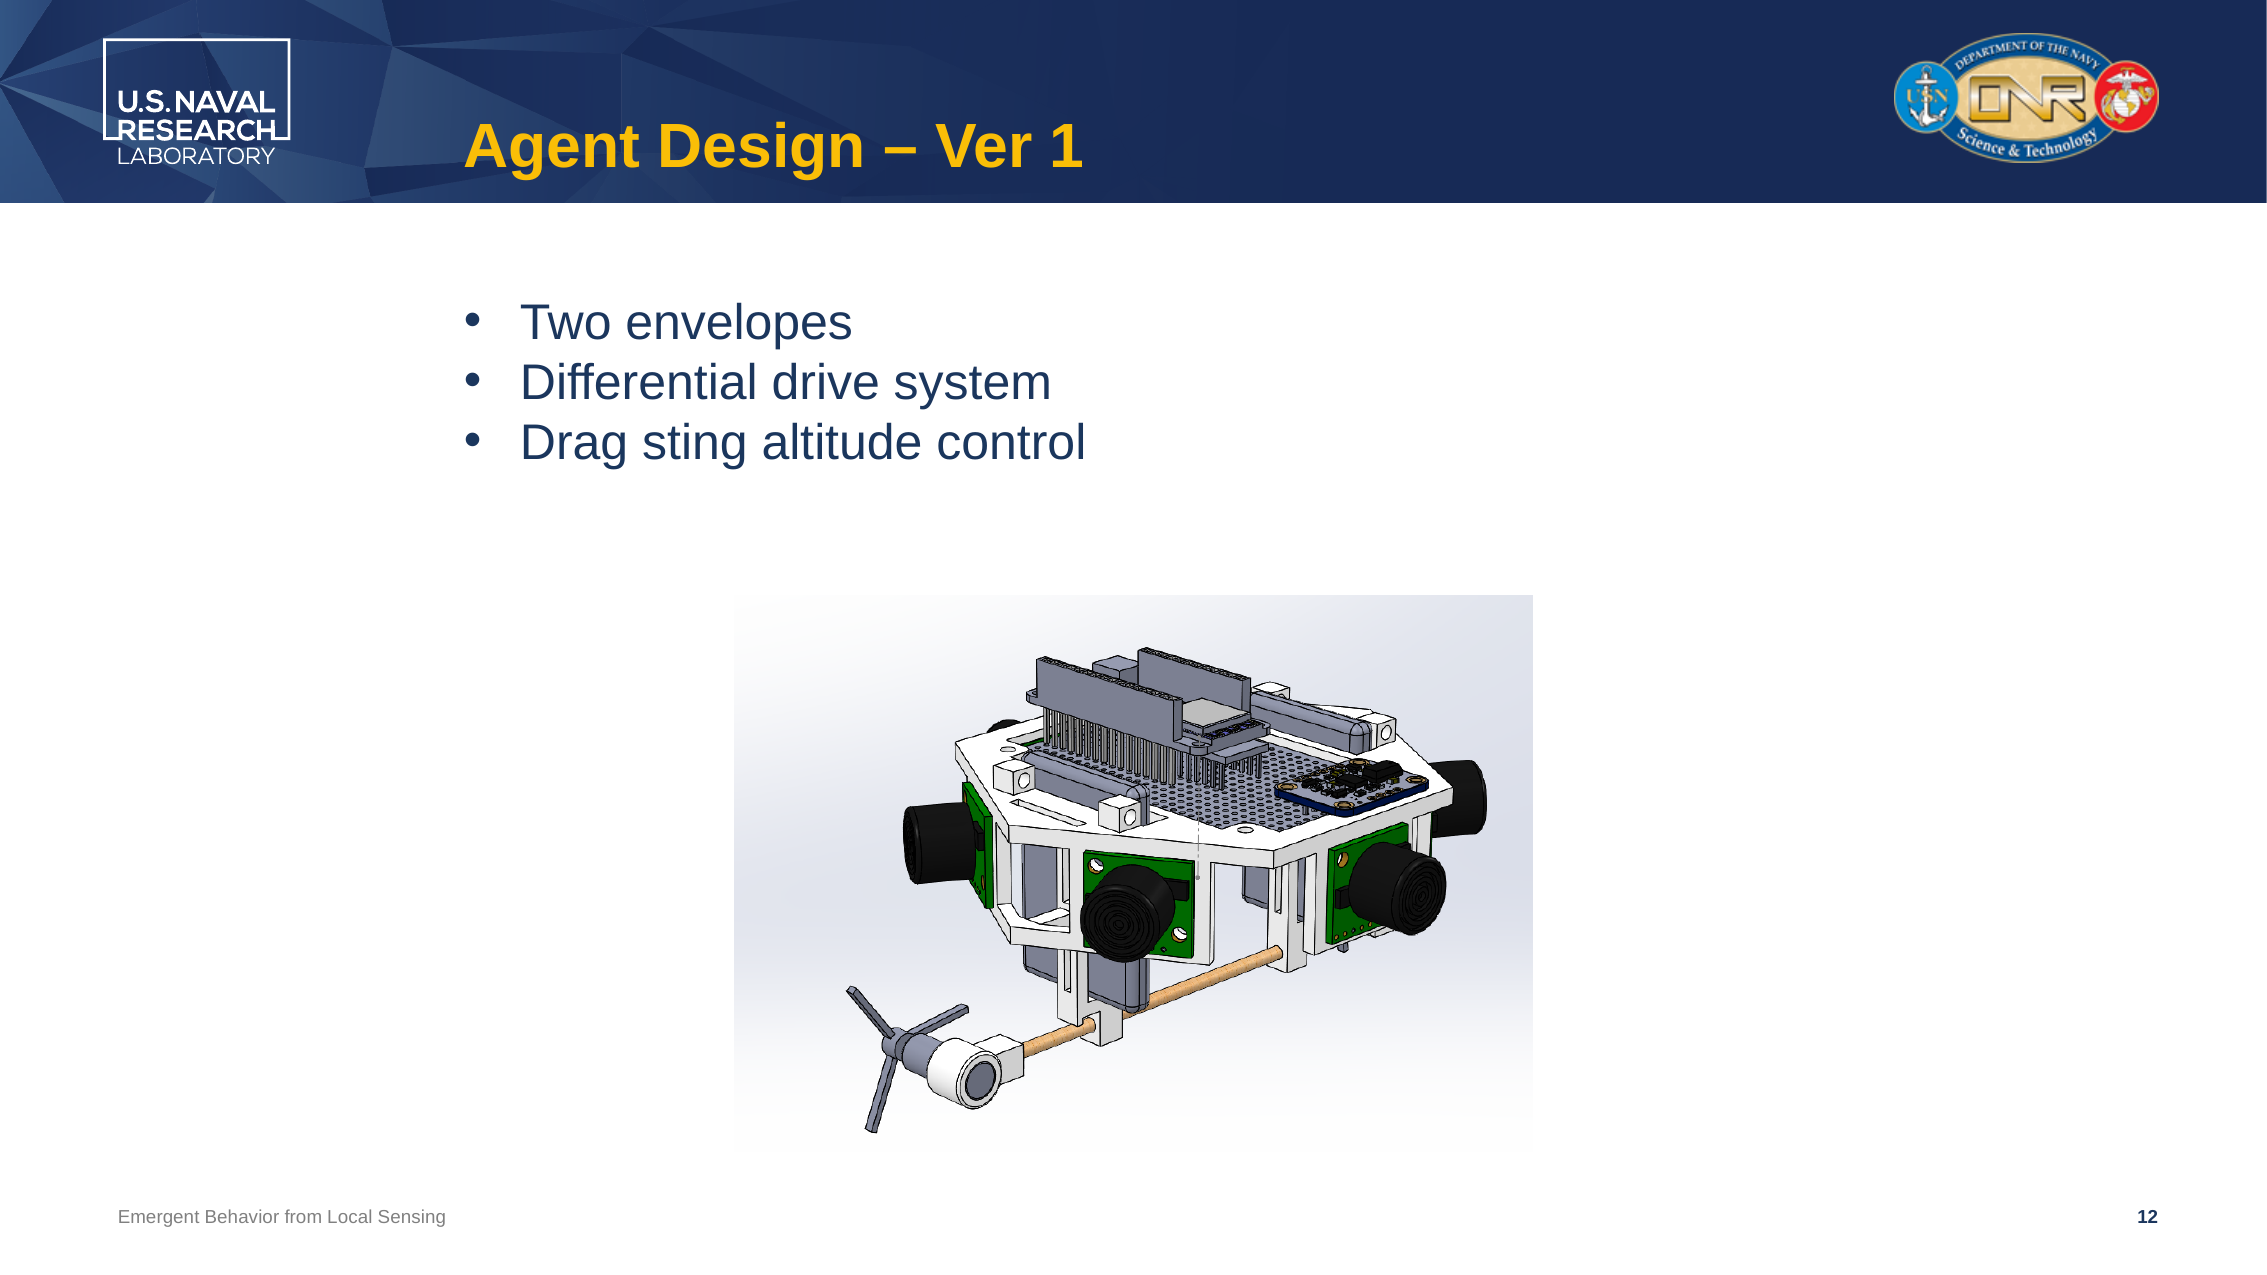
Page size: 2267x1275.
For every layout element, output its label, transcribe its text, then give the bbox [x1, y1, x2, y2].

text_box Agent Design – Ver 1 [463, 104, 2112, 180]
text_box Emergent Behavior from Local Sensing [103, 1181, 868, 1250]
picture [0, 0, 2267, 203]
text_box 1 [1648, 1181, 2159, 1250]
picture [734, 595, 1533, 1152]
text_box Two envelopes Differential drive system Drag sting altitude control [463, 289, 1823, 1152]
